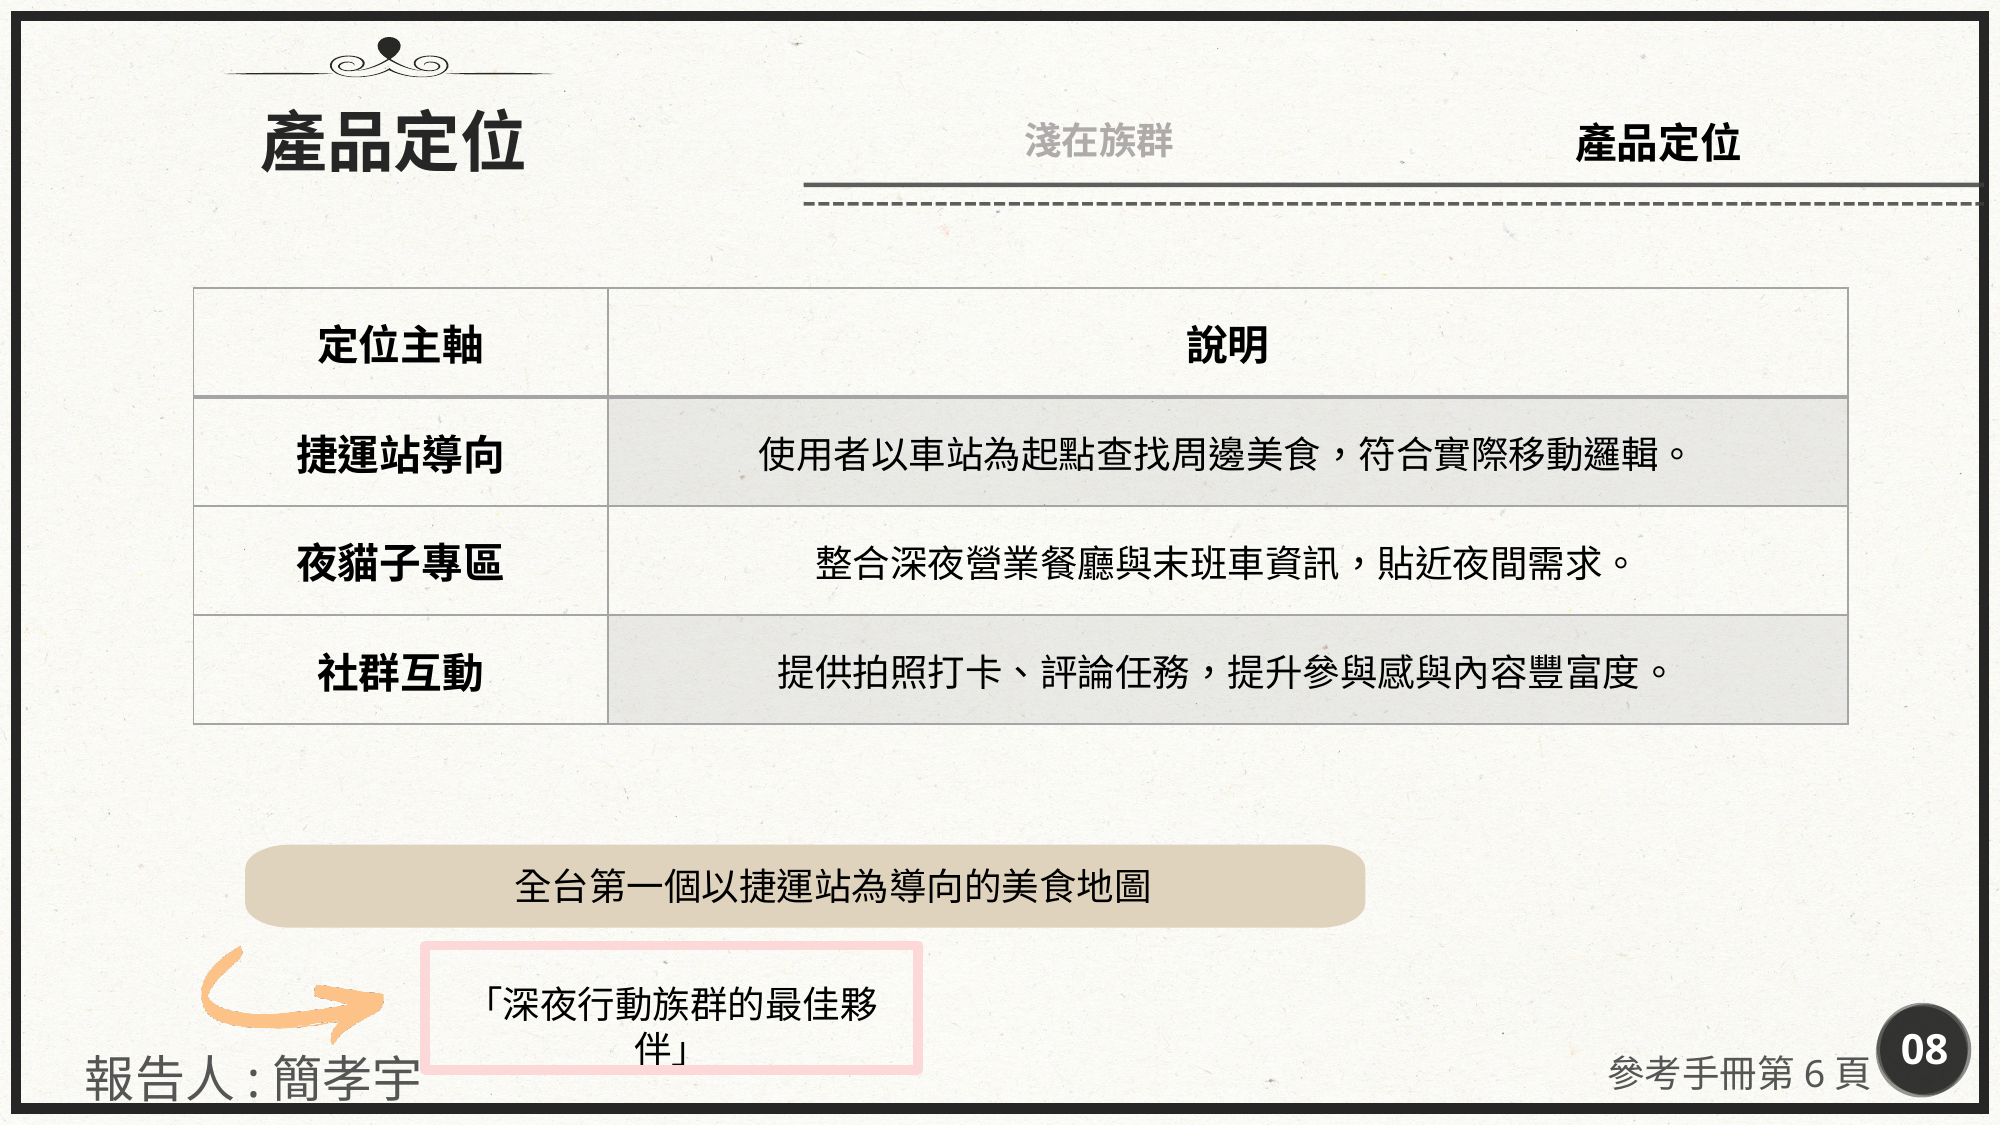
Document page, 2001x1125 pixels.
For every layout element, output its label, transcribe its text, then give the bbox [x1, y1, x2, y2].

text_box 產品定位 [173, 92, 614, 187]
text_box 報告人:簡孝宇 [70, 1040, 445, 1116]
table_cell 捷運站導向 [194, 399, 607, 505]
table_cell 夜貓子專區 [194, 507, 607, 614]
table_cell 社群互動 [194, 616, 607, 723]
table_cell 整合深夜營業餐廳與末班車資訊，貼近夜間需求。 [609, 507, 1847, 614]
text_box 淺在族群 [1009, 109, 1190, 170]
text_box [803, 184, 1984, 204]
table_header 定位主軸 [194, 289, 607, 395]
text_box [15, 15, 1985, 1109]
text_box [1863, 1002, 1987, 1098]
table_cell 提供拍照打卡、評論任務，提升參與感與內容豐富度。 [609, 616, 1847, 723]
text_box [223, 34, 555, 80]
table_header 說明 [609, 289, 1847, 395]
text_box 產品定位 [1560, 109, 1758, 175]
text_box 參考手冊第6頁 [1592, 1042, 1968, 1103]
table_cell 使用者以車站為起點查找周邊美食，符合實際移動邏輯。 [609, 399, 1847, 505]
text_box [199, 844, 1366, 1070]
